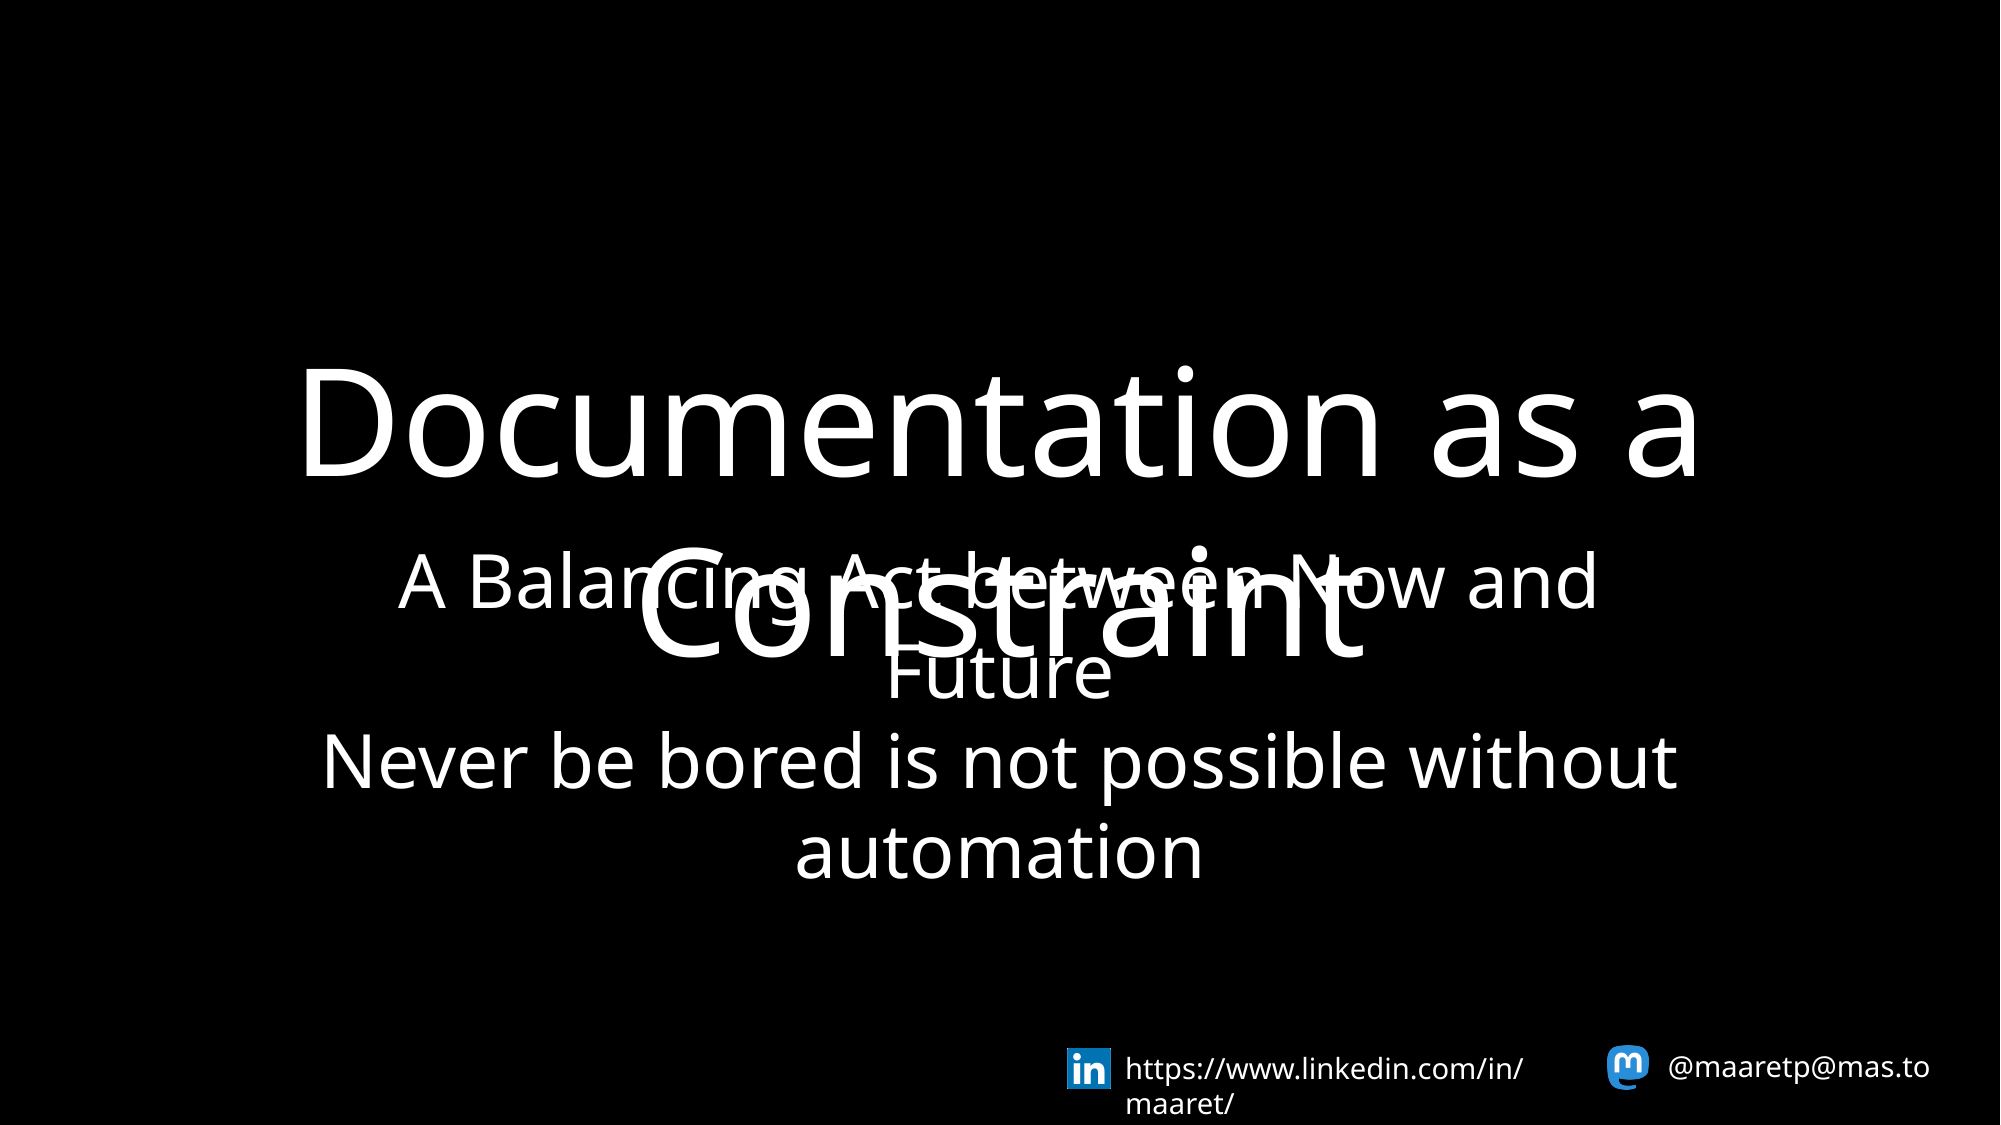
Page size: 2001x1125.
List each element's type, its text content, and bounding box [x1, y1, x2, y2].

text_box A Balancing Act between Now and Future Never be bored is not possible without automation [298, 526, 1702, 901]
picture [1607, 1045, 1649, 1090]
text_box Documentation as a Constraint [60, 318, 1940, 874]
picture [1067, 1048, 1111, 1089]
